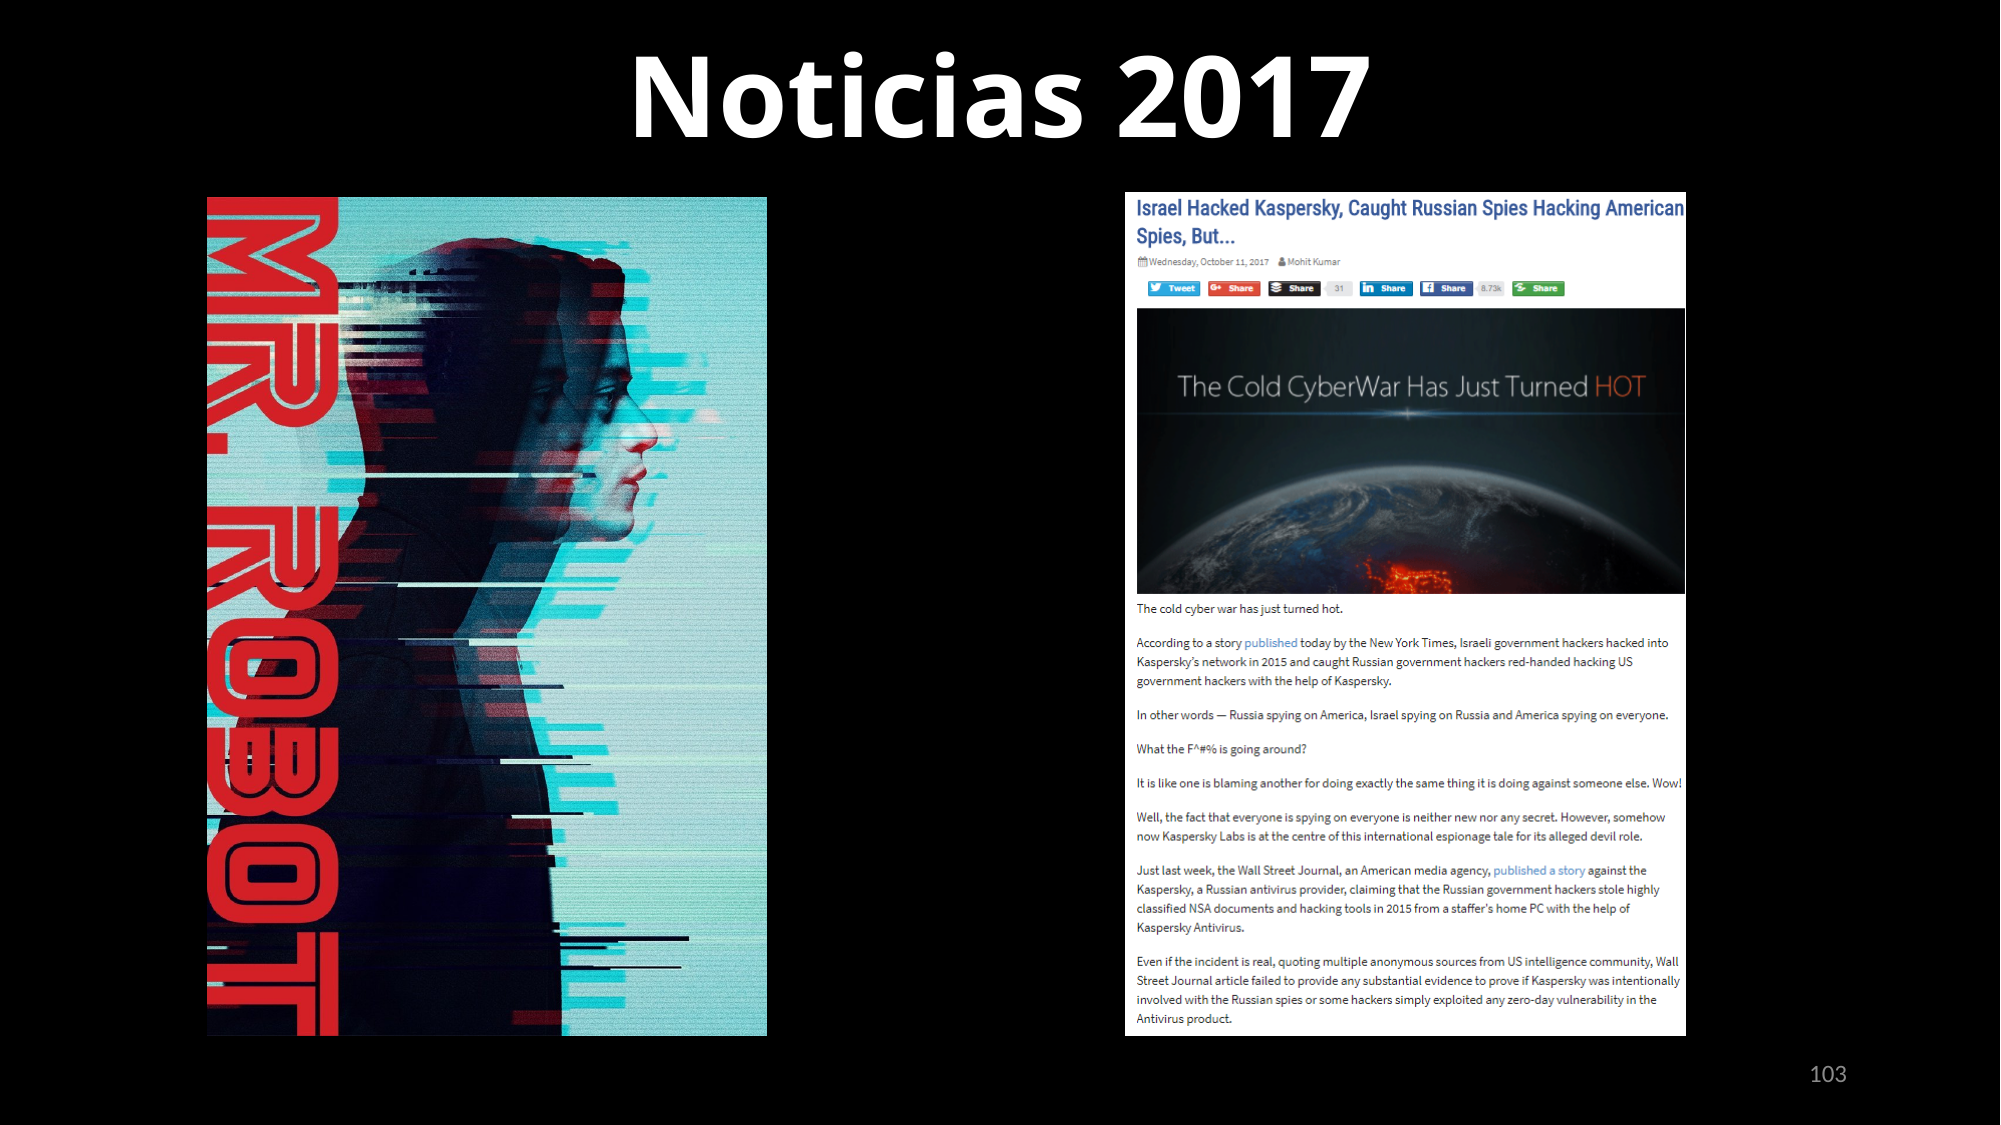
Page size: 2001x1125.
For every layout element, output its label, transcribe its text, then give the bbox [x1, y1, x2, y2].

text_box Noticias 2017 [0, 17, 2000, 167]
picture [1125, 192, 1686, 1037]
slide_number 103 [1412, 1042, 1863, 1103]
picture [207, 197, 767, 1036]
